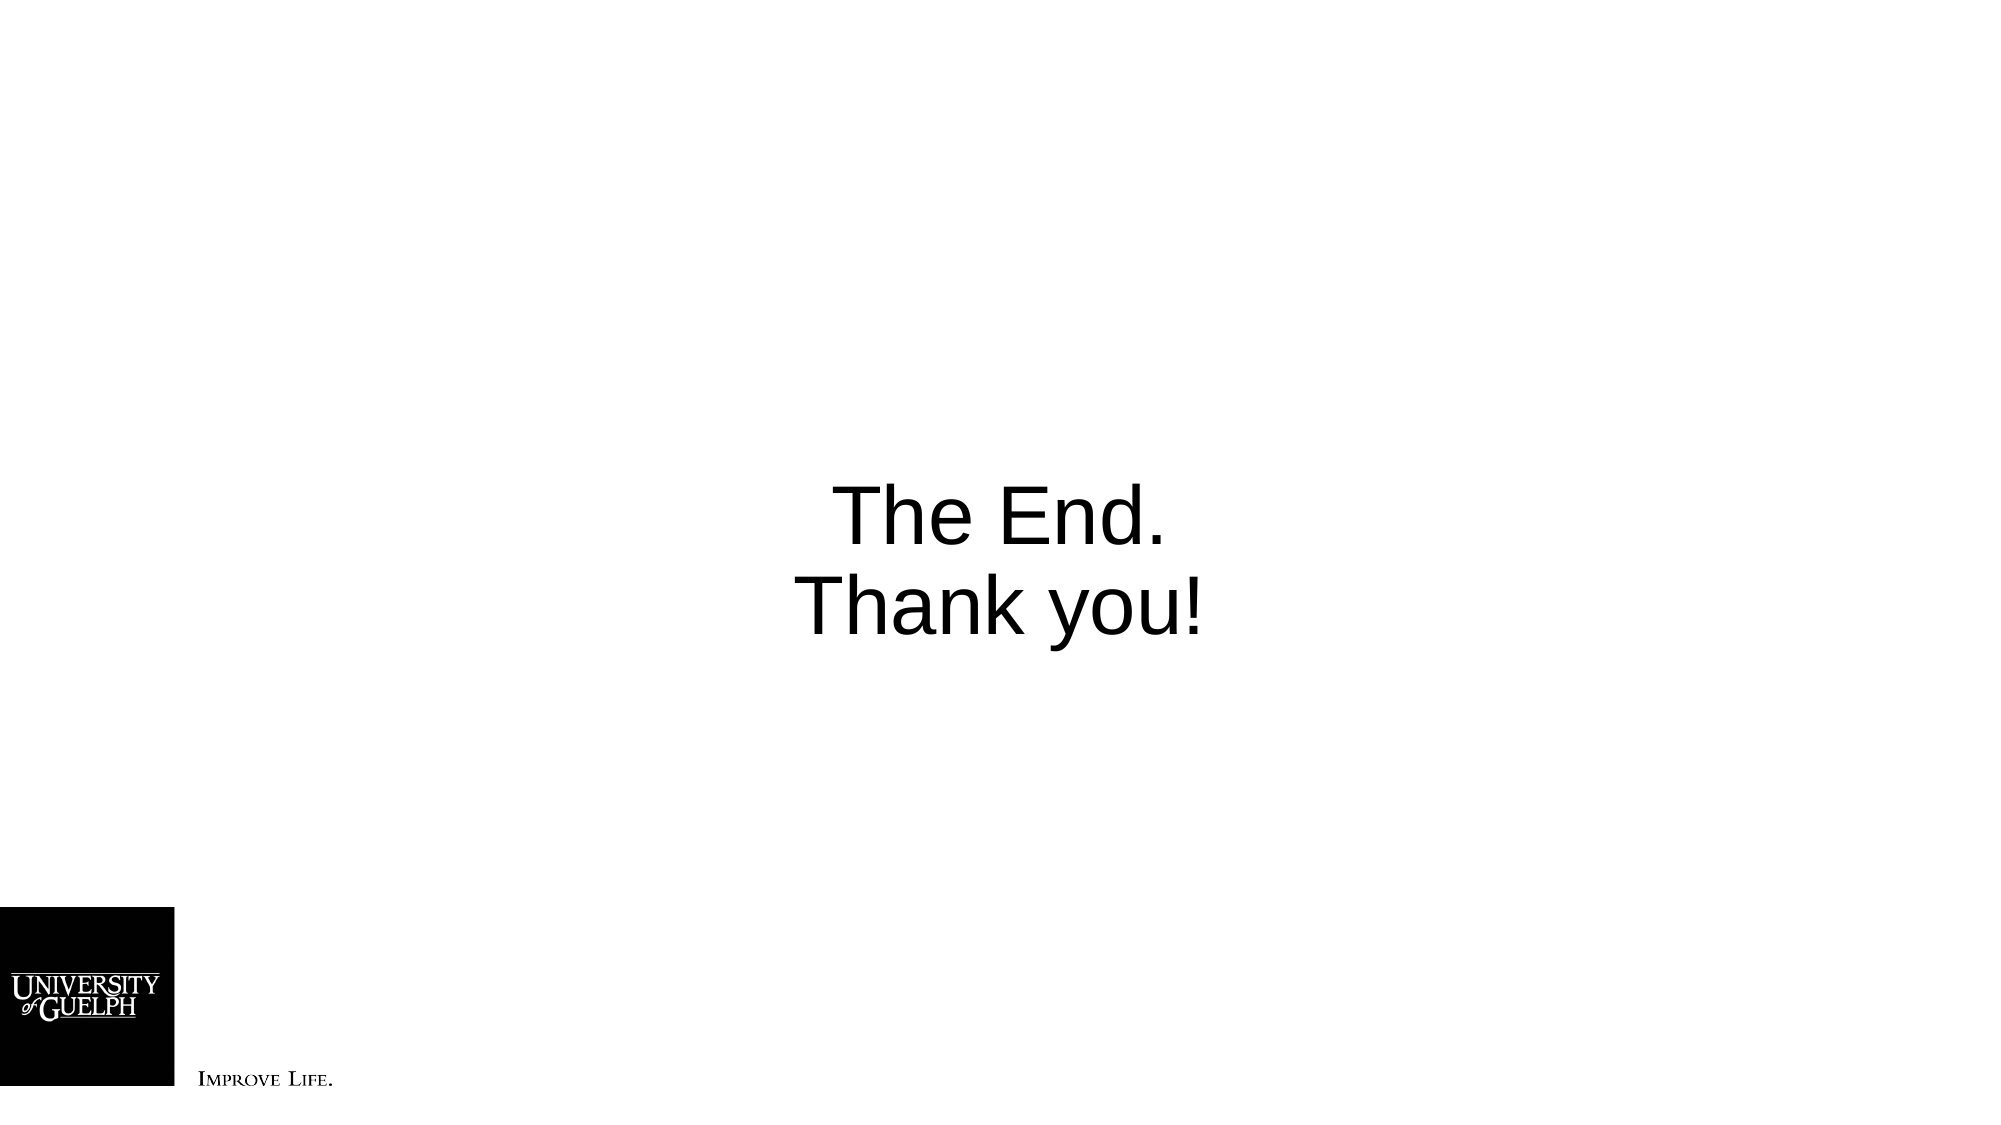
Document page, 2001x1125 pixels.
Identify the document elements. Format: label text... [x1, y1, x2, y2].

picture [0, 907, 332, 1087]
title The End. Thank you! [137, 453, 1863, 672]
